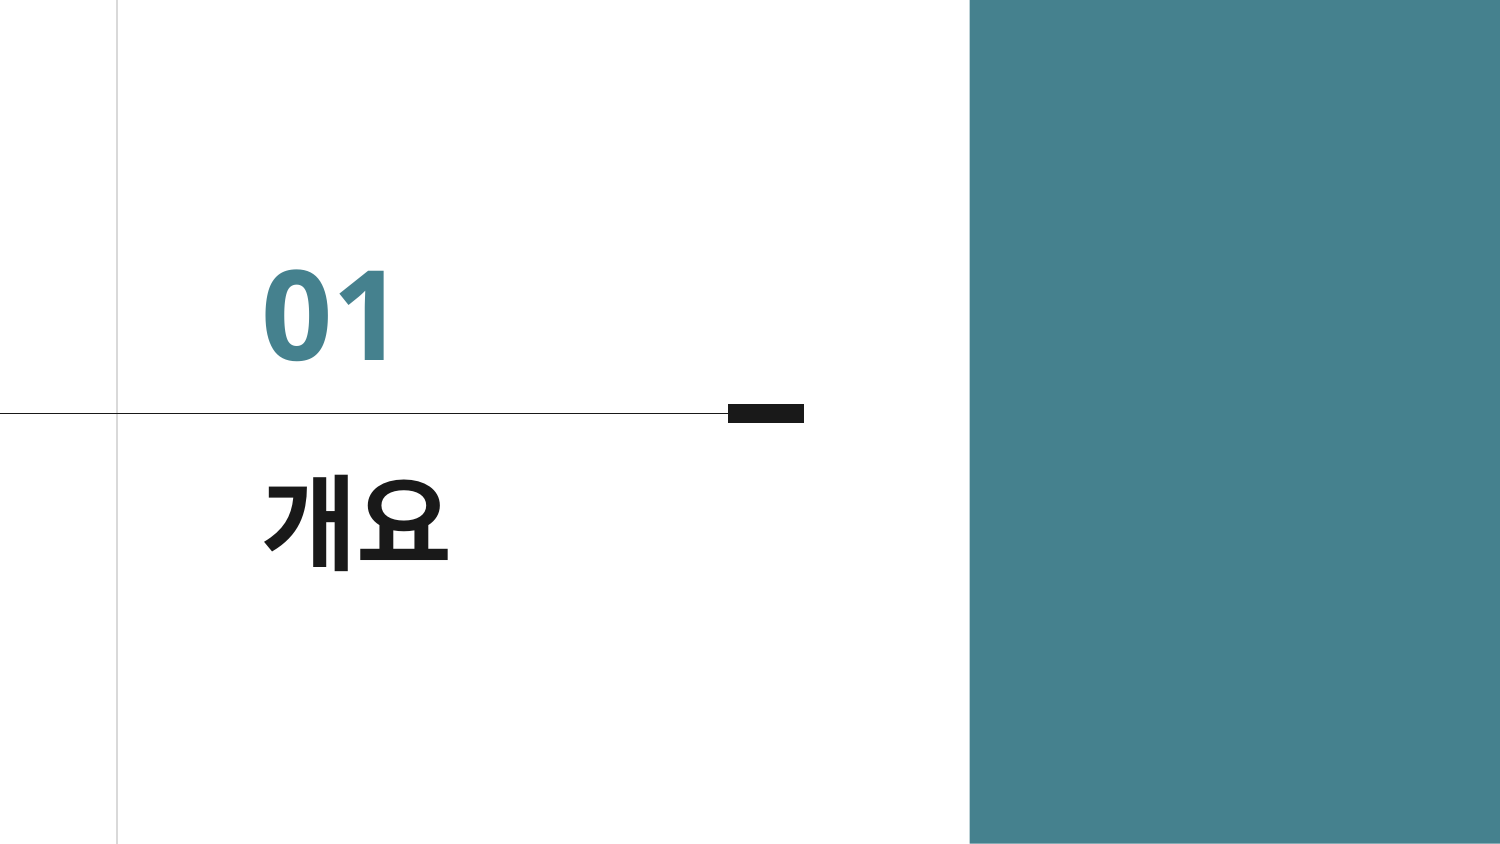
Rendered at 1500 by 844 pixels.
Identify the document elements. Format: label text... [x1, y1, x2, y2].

title 01 [246, 262, 458, 401]
title 개요 [246, 442, 798, 581]
